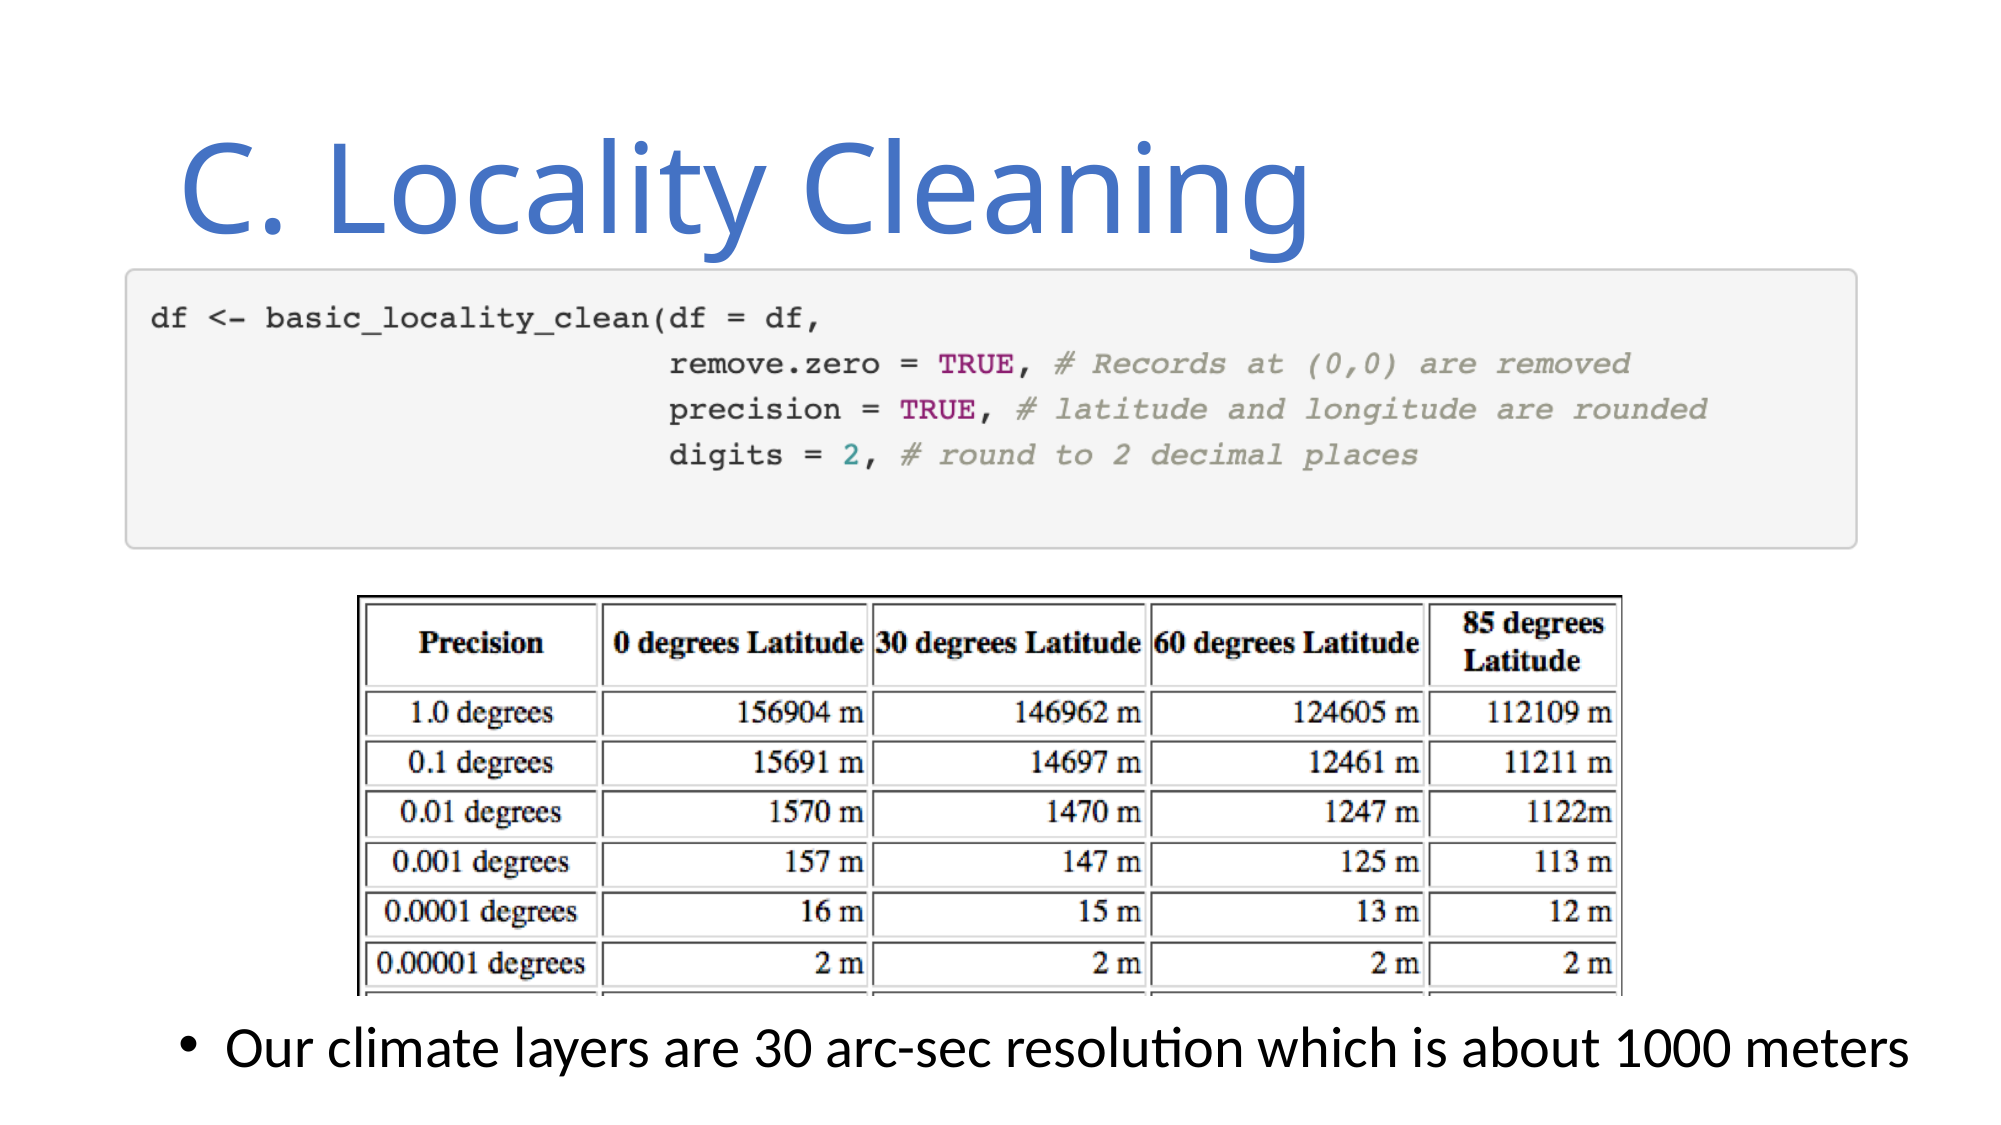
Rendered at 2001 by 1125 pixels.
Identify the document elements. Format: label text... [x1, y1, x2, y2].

text_box Our climate layers are 30 arc-sec resolution which is about 1000 meters [163, 1001, 1926, 1086]
picture [115, 255, 1885, 573]
picture [357, 595, 1623, 996]
text_box C. Locality Cleaning [162, 84, 1888, 303]
